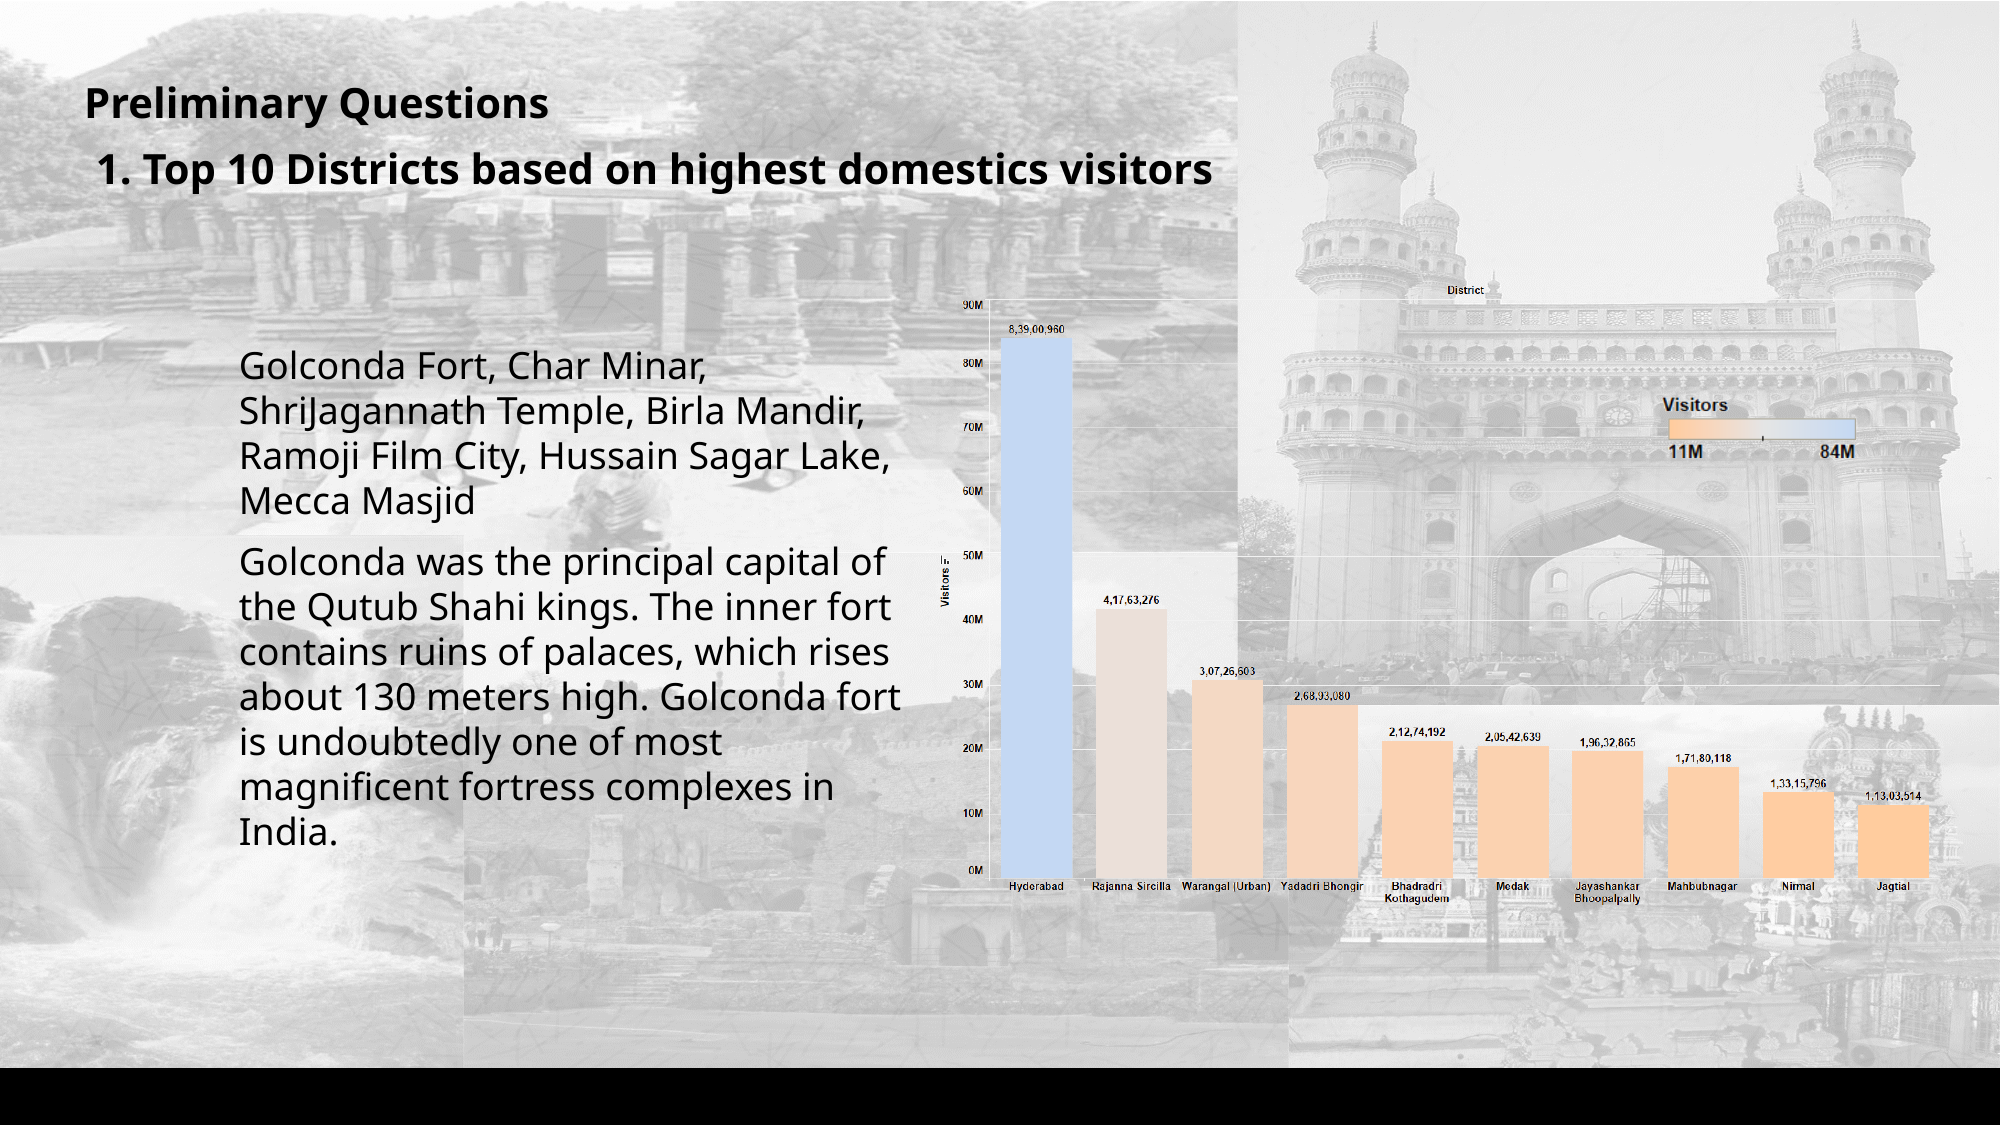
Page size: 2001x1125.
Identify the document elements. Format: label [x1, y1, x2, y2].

picture [0, 1, 2000, 1070]
text_box [0, 1070, 2000, 1125]
